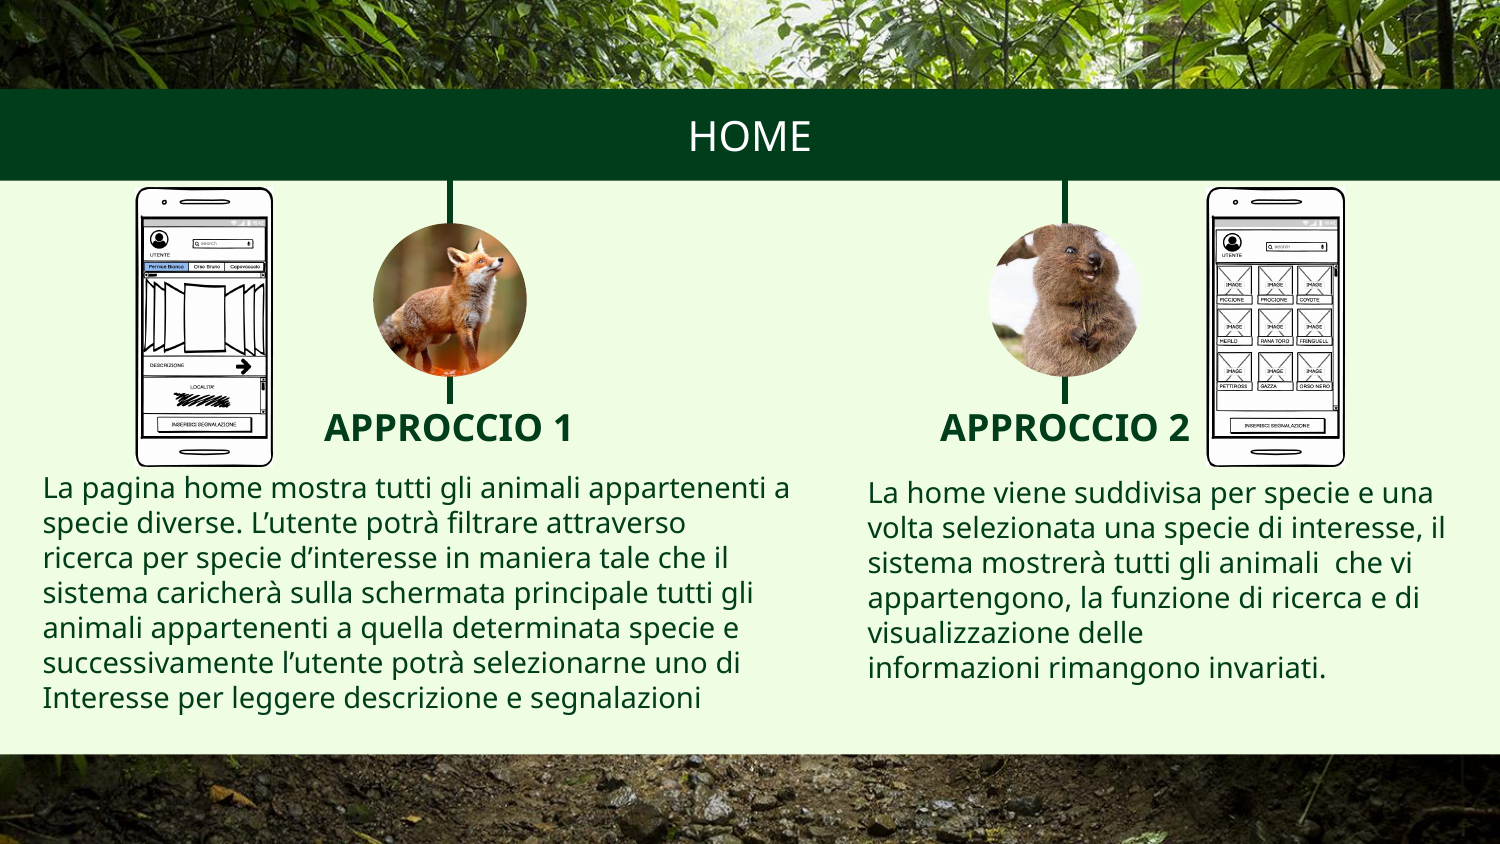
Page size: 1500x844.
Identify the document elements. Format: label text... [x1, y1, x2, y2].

picture [372, 222, 527, 377]
title HOME [116, 95, 1383, 174]
picture [1206, 187, 1345, 468]
subtitle La pagina home mostra tutti gli animali appartenenti a specie diverse. L’utente potrà filtrare attraverso ricerca per specie d’interesse in maniera tale che il sistema caricherà sulla schermata principale tutti gli animali appartenenti a quella determinata specie e successivamente l’utente potrà selezionarne uno di Interesse per leggere descrizione e segnalazioni [8, 454, 825, 795]
picture [988, 222, 1143, 377]
picture [0, 755, 1500, 844]
subtitle APPROCCIO 2 [824, 389, 1201, 450]
picture [134, 187, 273, 468]
subtitle APPROCCIO 1 [277, 389, 690, 450]
text_box La home viene suddivisa per specie e una volta selezionata una specie di interesse, il sistema mostrerà tutti gli animali che vi appartengono, la funzione di ricerca e di visualizzazione delle informazioni rimangono invariati. [852, 467, 1477, 727]
picture [0, 0, 1500, 88]
